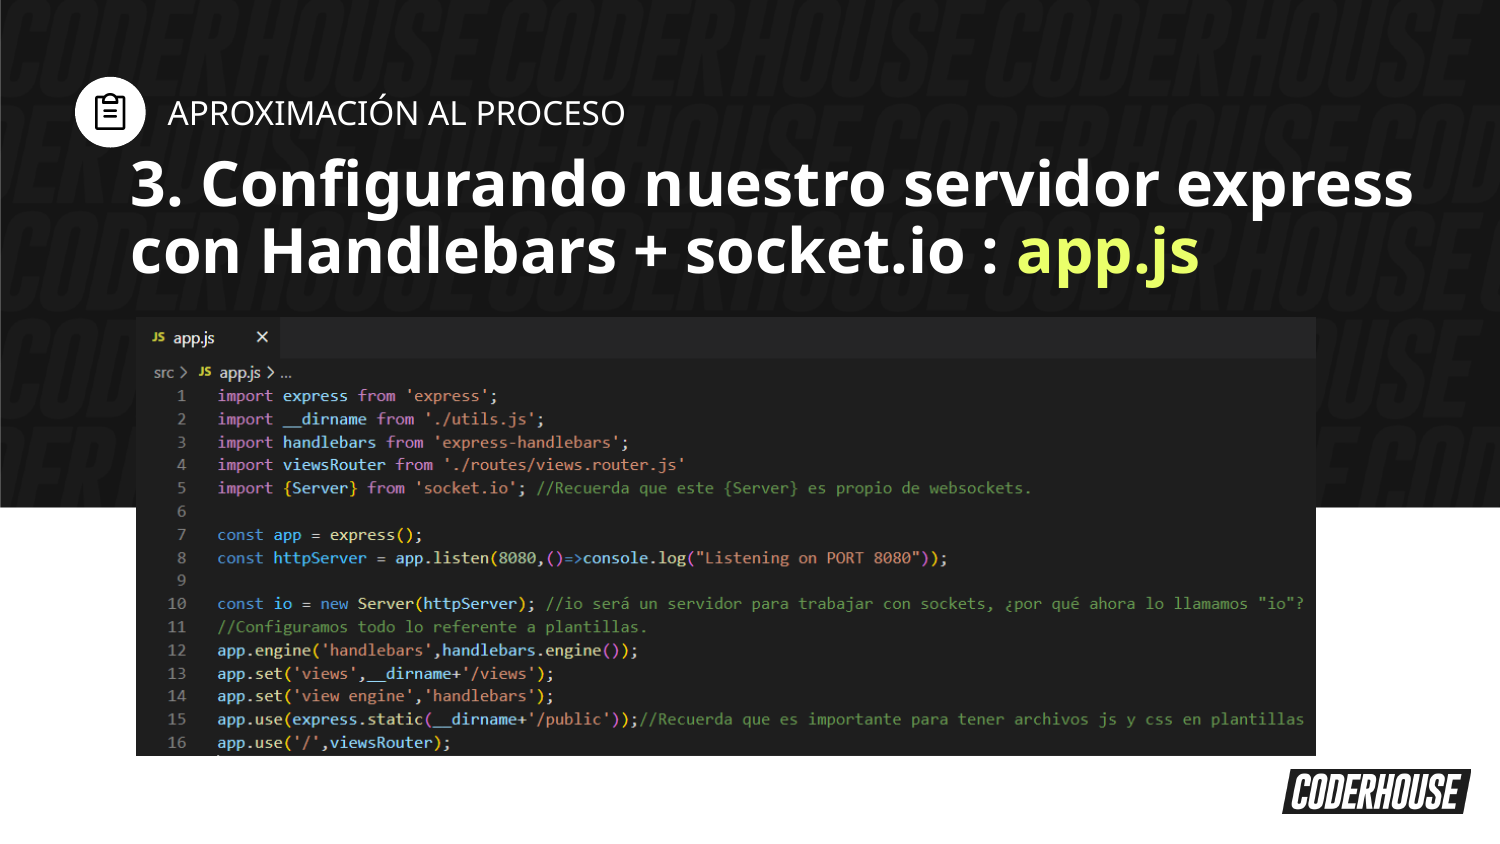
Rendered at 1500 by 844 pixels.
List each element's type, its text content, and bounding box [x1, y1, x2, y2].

picture [0, 0, 1500, 844]
text_box APROXIMACIÓN AL PROCESO [152, 76, 761, 147]
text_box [74, 76, 146, 148]
text_box 3. Configurando nuestro servidor express con Handlebars + socket.io : app.js [115, 137, 1436, 303]
